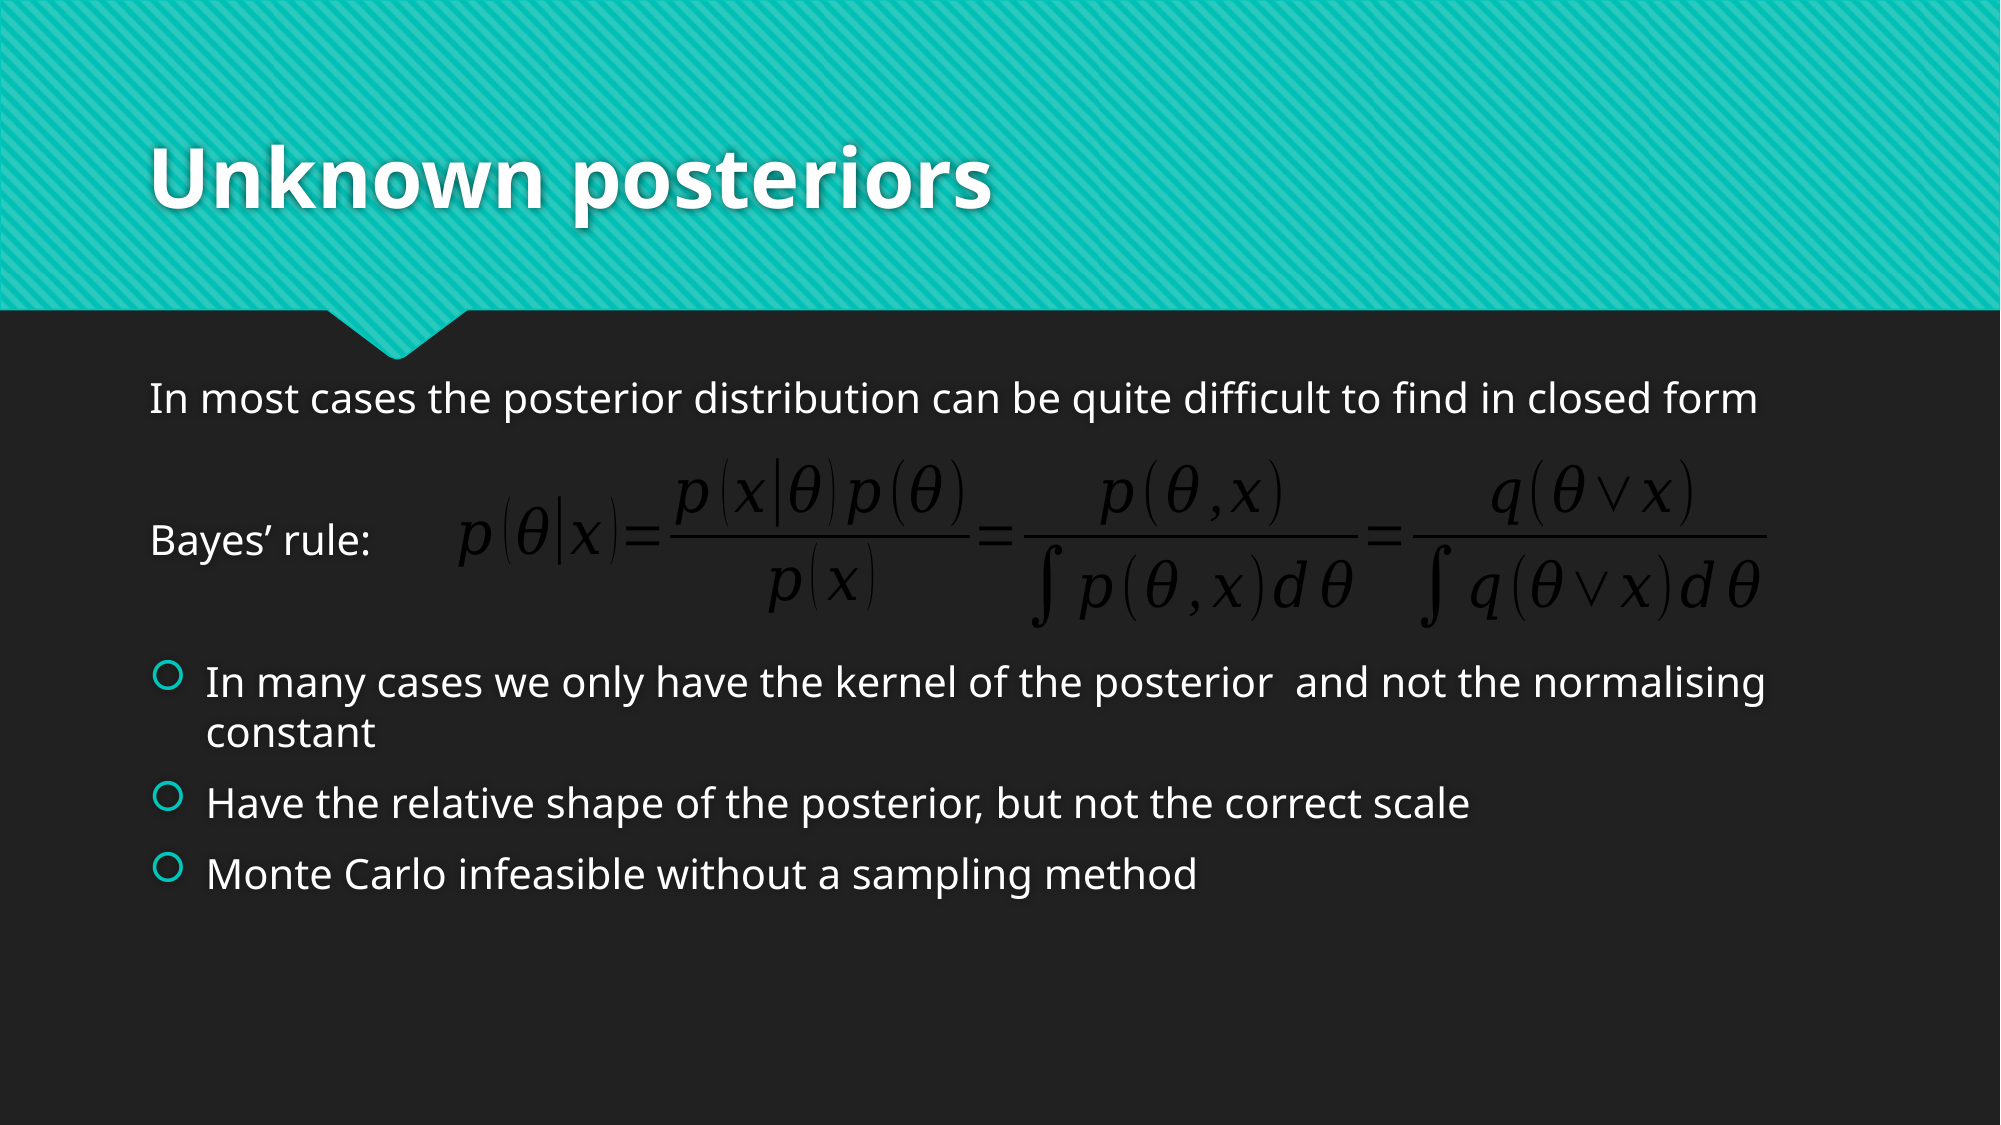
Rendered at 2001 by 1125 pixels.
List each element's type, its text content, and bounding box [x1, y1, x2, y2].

title Unknown posteriors [132, 73, 1868, 233]
